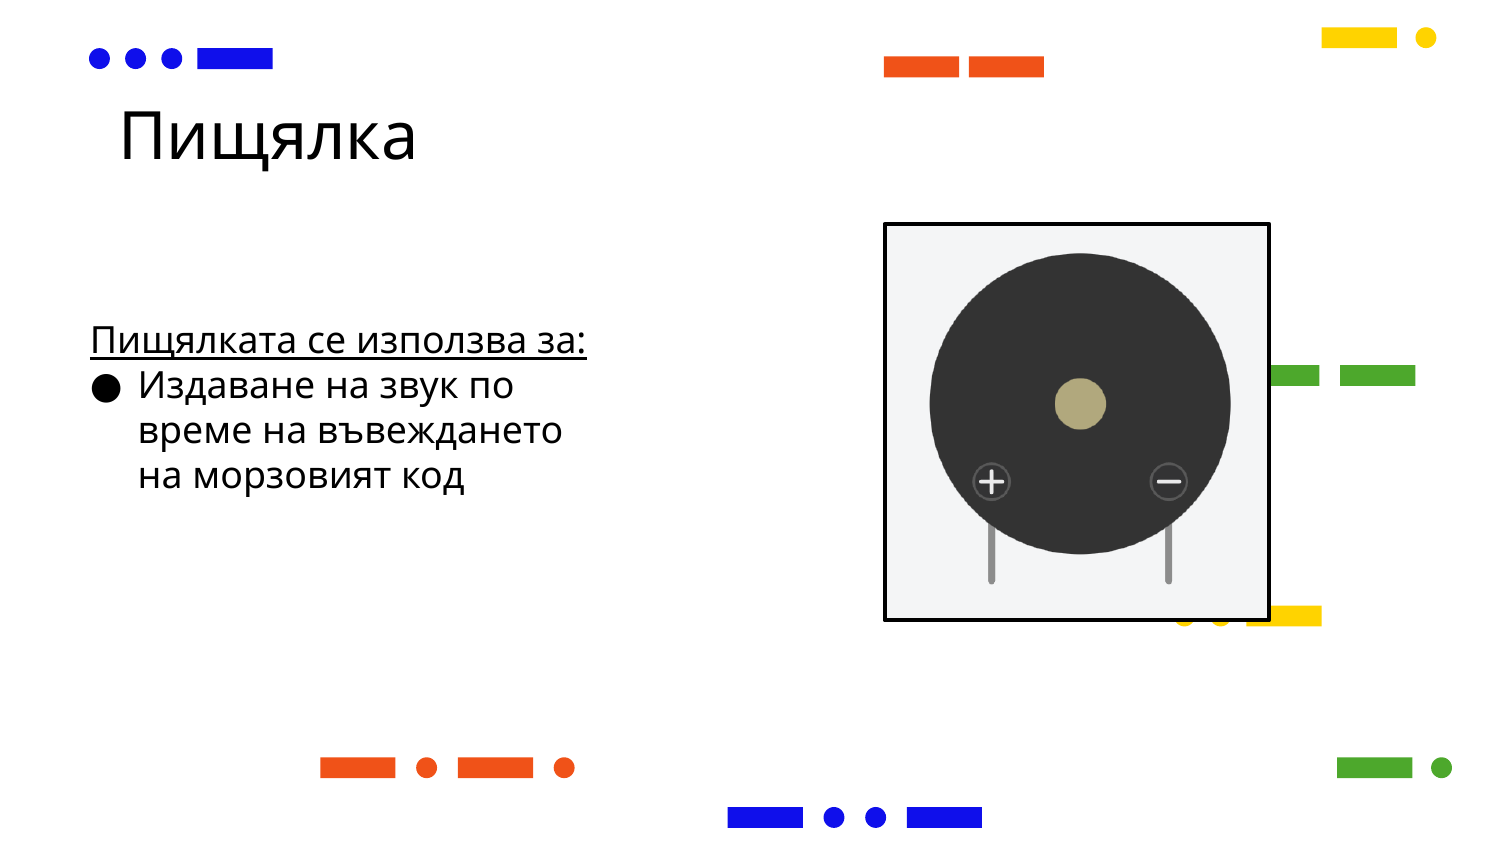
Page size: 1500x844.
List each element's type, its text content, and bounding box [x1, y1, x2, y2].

list Пищялката се използва за: Издаване на звук по време на въвеждането на морзовият код [62, 295, 616, 518]
picture [884, 223, 1270, 621]
title Пищялка [118, 77, 1382, 172]
